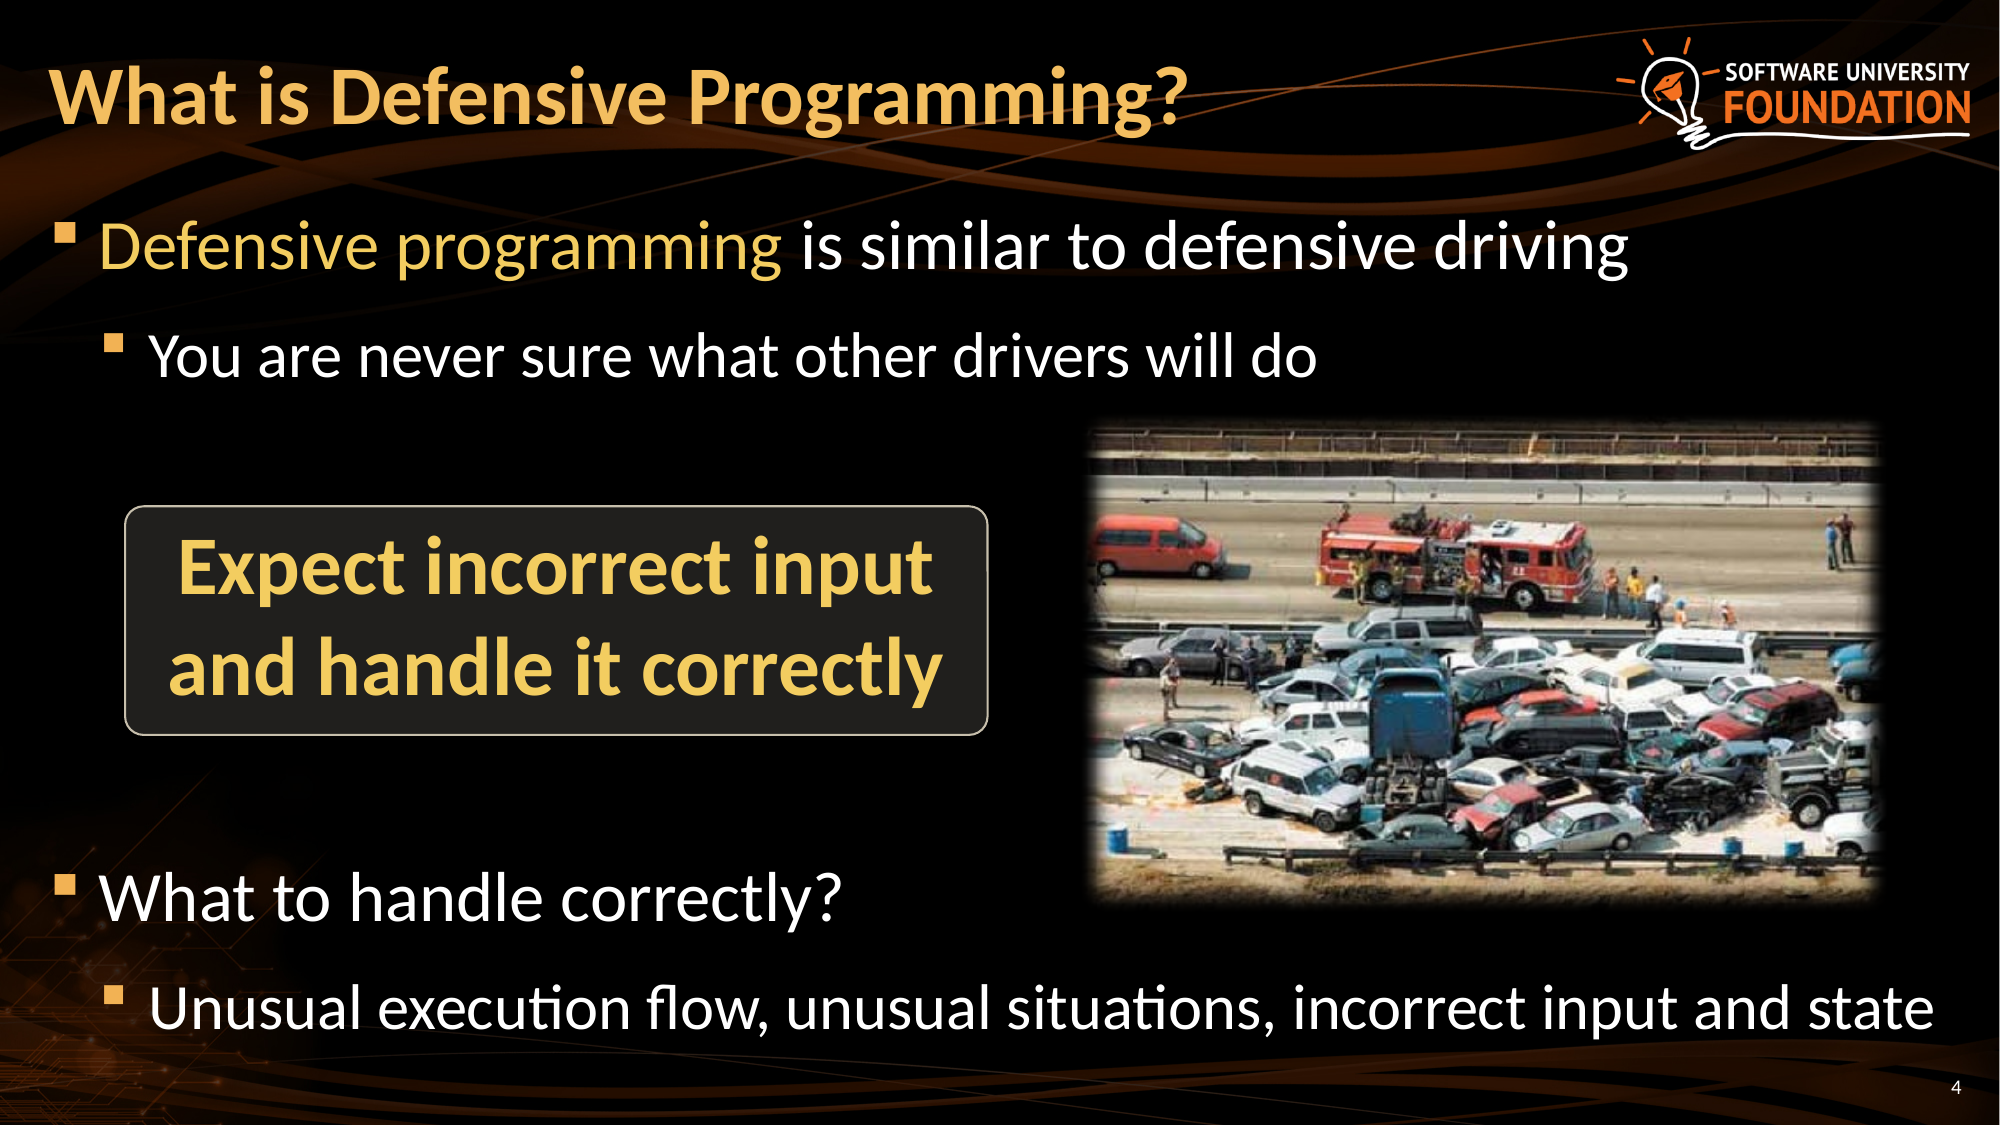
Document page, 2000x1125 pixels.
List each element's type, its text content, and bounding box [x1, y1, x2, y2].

title What is Defensive Programming? [30, 6, 1602, 189]
list Defensive programming is similar to defensive driving You are never sure what other drivers will do What to handle correctly? Unusual execution flow, unusual situations, incorrect input and state [31, 188, 1968, 1103]
picture [0, 0, 2000, 1125]
text_box Expect incorrect input and handle it correctly [125, 506, 988, 735]
